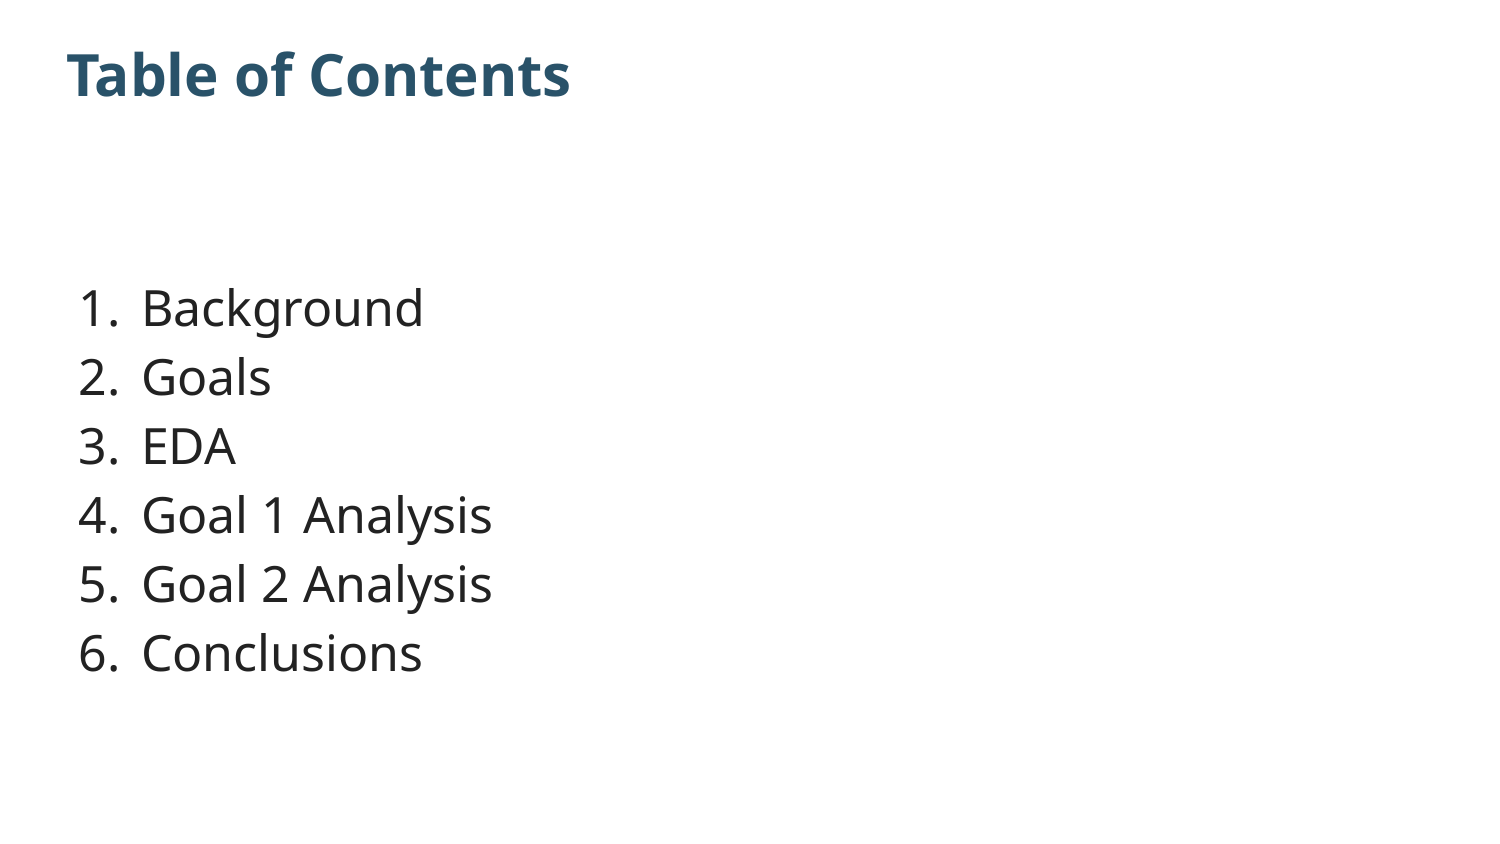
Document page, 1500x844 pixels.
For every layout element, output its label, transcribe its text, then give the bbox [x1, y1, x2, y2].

text_box Background Goals EDA Goal 1 Analysis Goal 2 Analysis Conclusions [51, 207, 1374, 742]
title Table of Contents [51, 23, 1449, 117]
